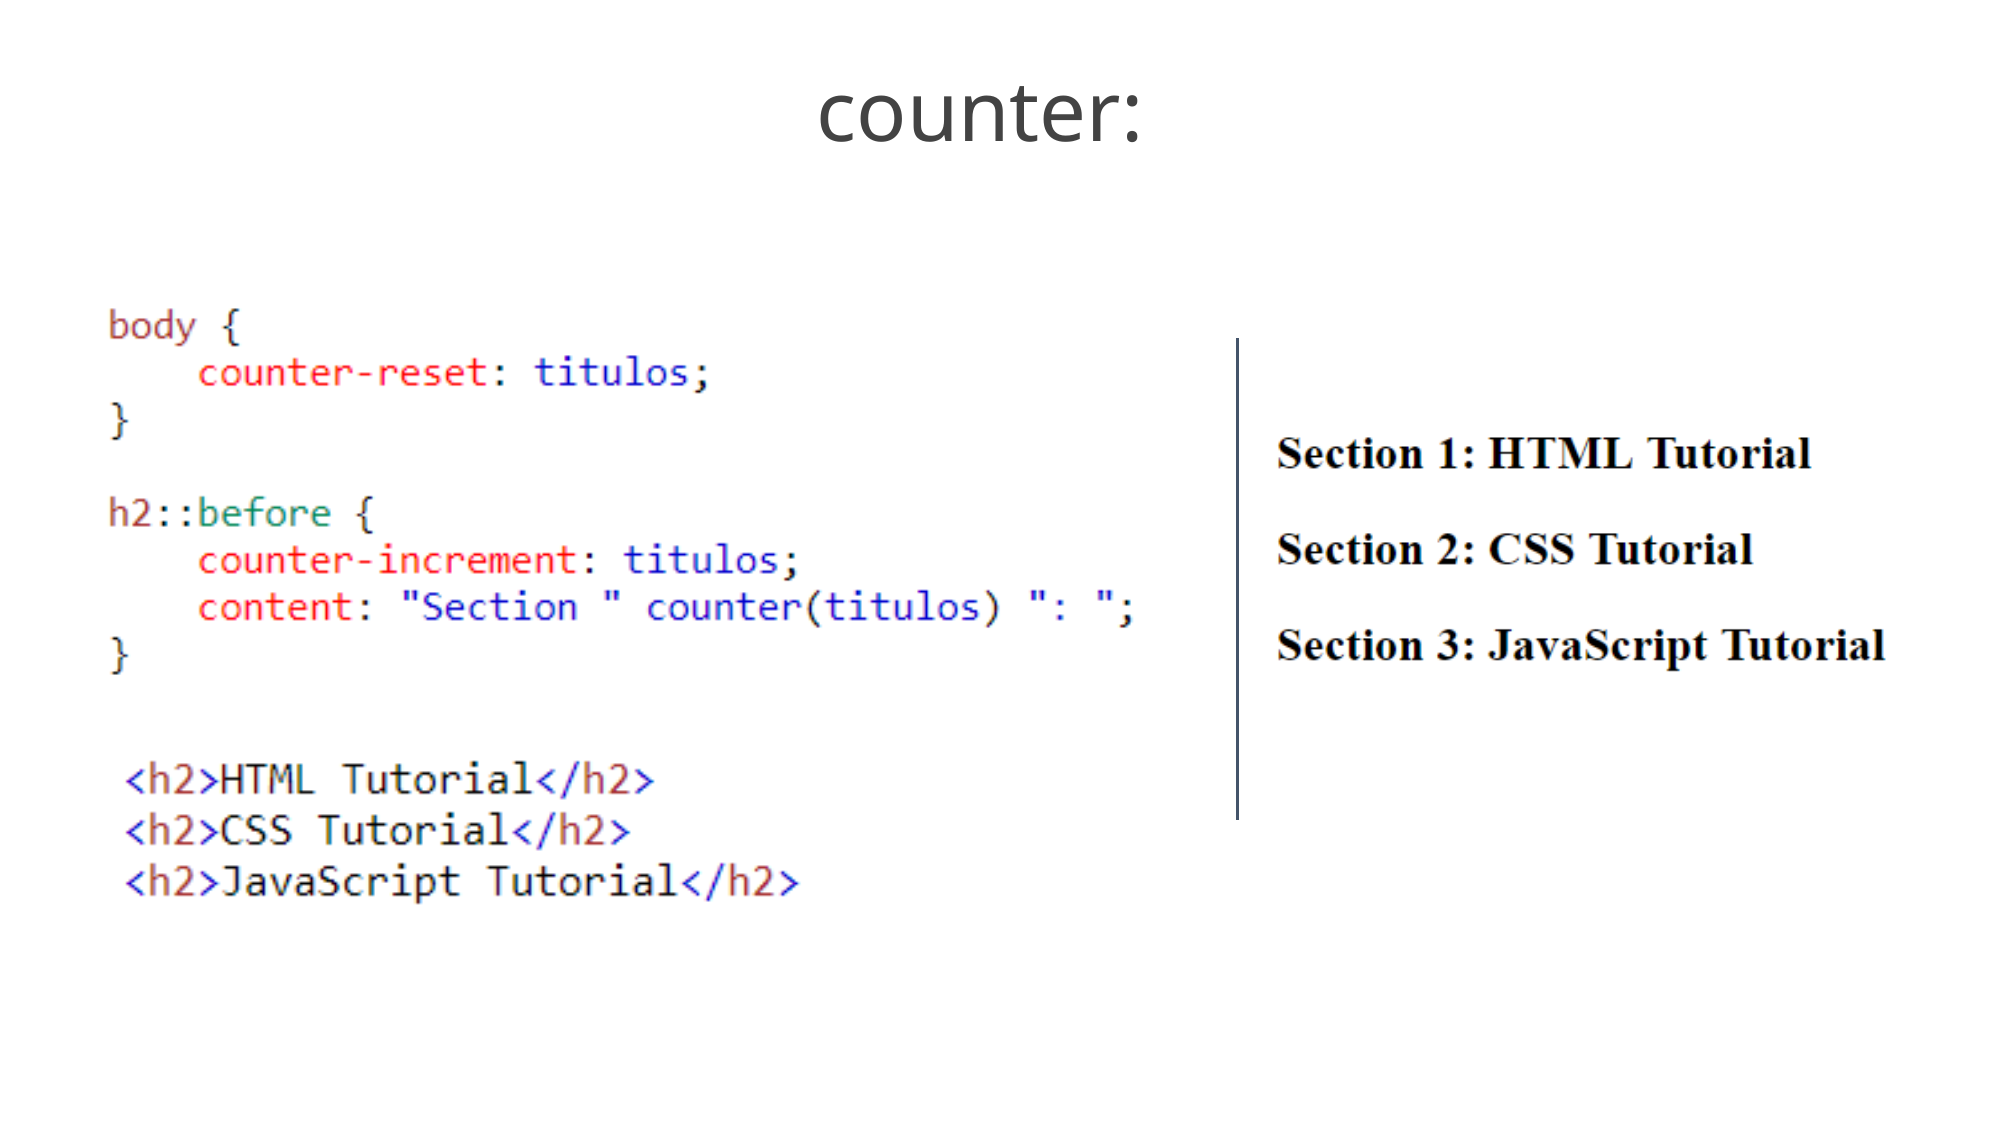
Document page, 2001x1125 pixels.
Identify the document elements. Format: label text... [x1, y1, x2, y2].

text_box counter: [178, 41, 1782, 188]
picture [1270, 418, 1911, 685]
picture [89, 274, 1163, 712]
picture [106, 738, 825, 934]
